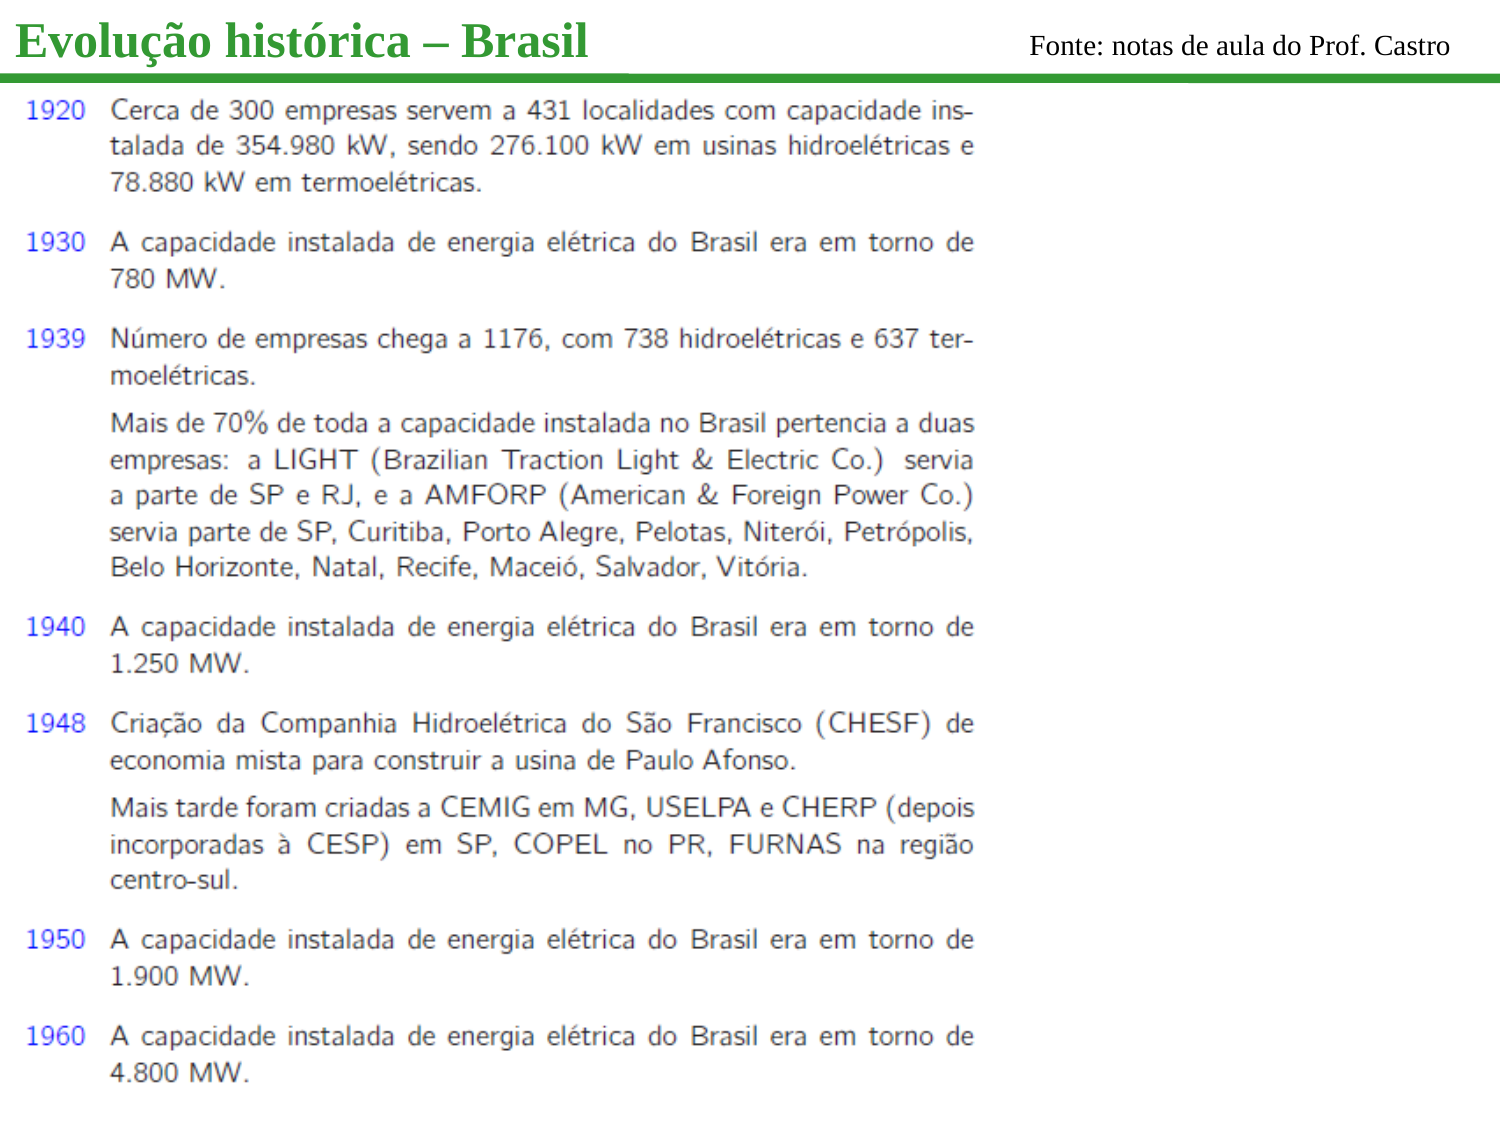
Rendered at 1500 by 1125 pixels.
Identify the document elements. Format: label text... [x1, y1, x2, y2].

picture [17, 89, 1011, 1100]
title Evolução histórica – Brasil [0, 0, 1500, 77]
text_box Fonte: notas de aula do Prof. Castro [980, 19, 1500, 69]
